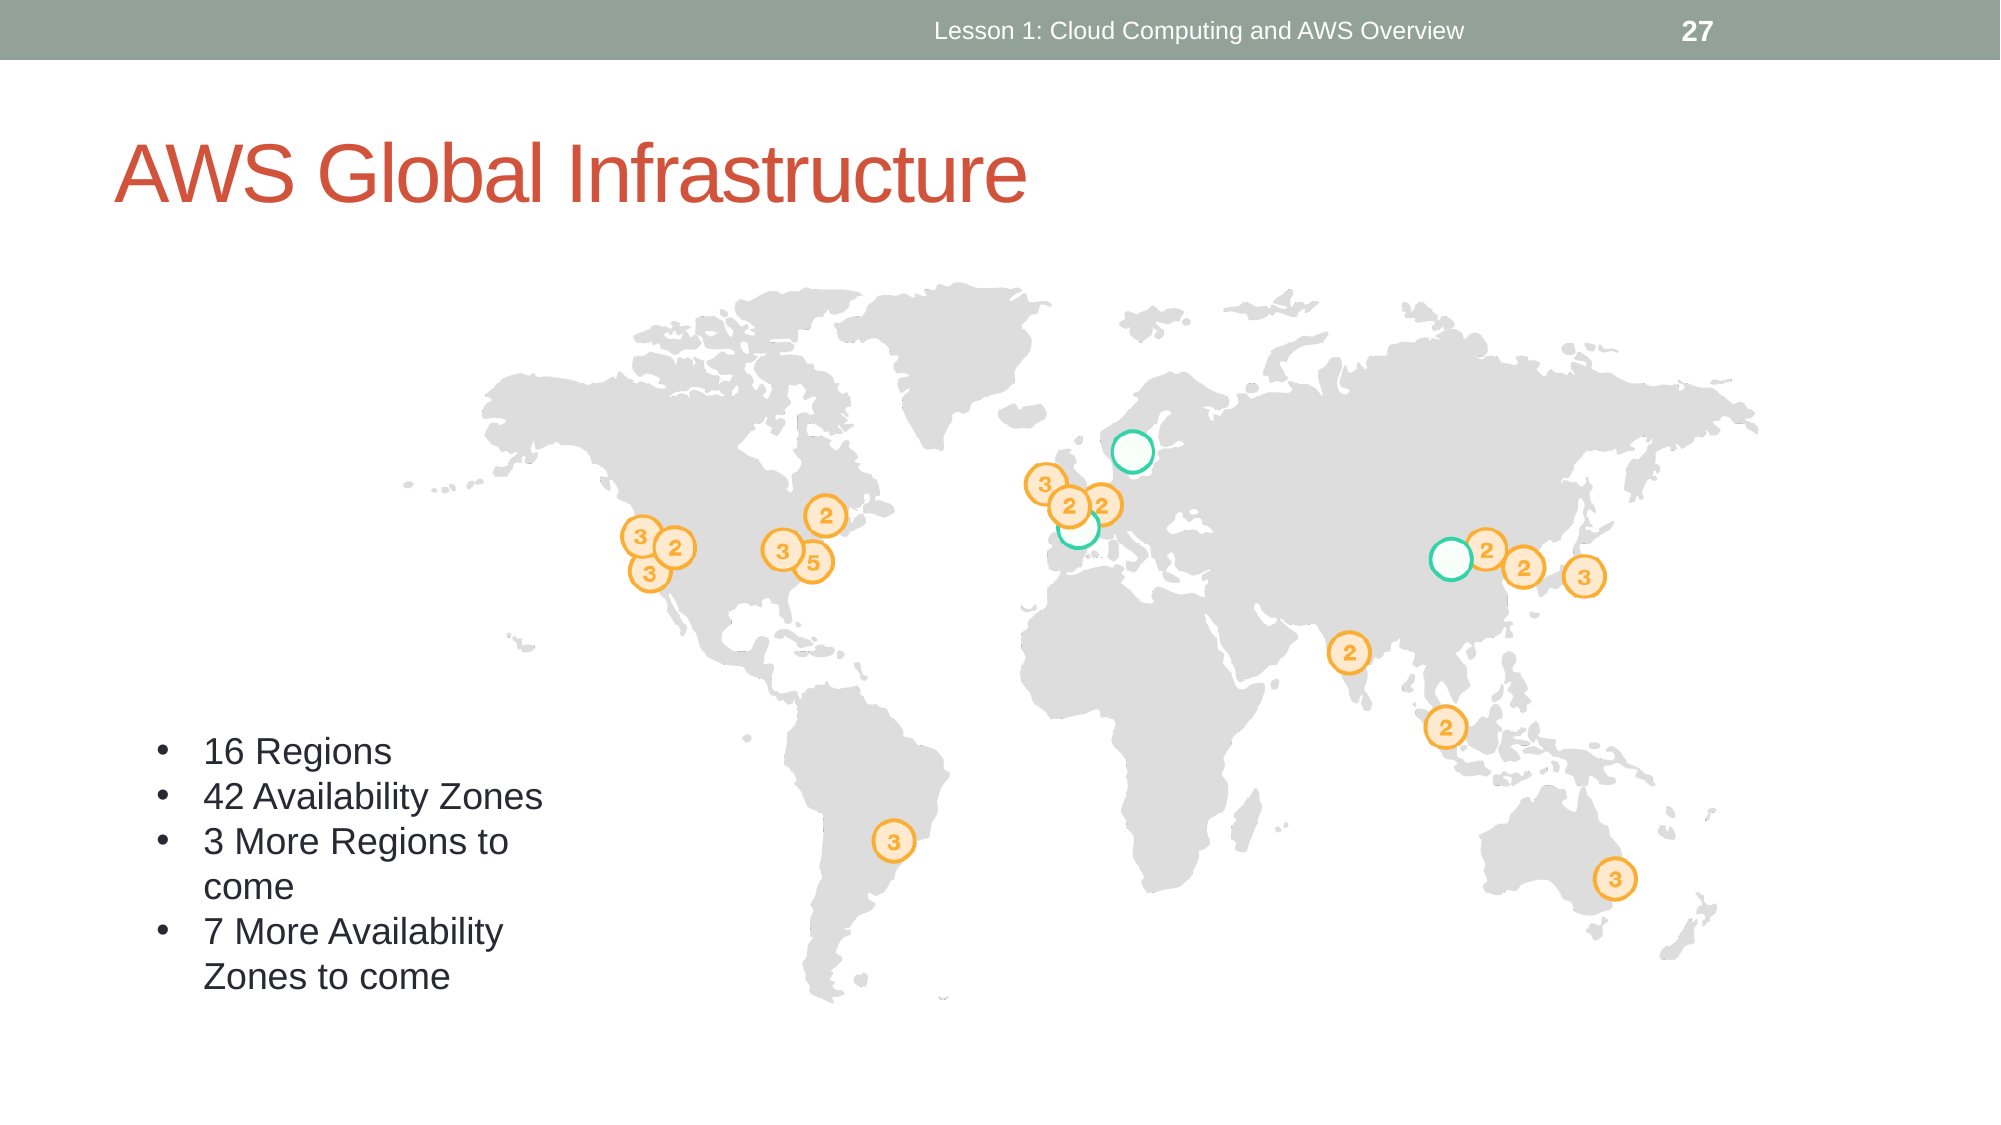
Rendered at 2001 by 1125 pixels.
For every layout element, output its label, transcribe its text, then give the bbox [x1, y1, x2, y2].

text_box 16 Regions 42 Availability Zones 3 More Regions to come 7 More Availability Zones to come [141, 719, 387, 1005]
title AWS Global Infrastructure [99, 87, 1900, 250]
footer Lesson 1: Cloud Computing and AWS Overview [750, 3, 1650, 57]
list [390, 249, 1784, 1040]
slide_number 27 [1666, 3, 1900, 57]
